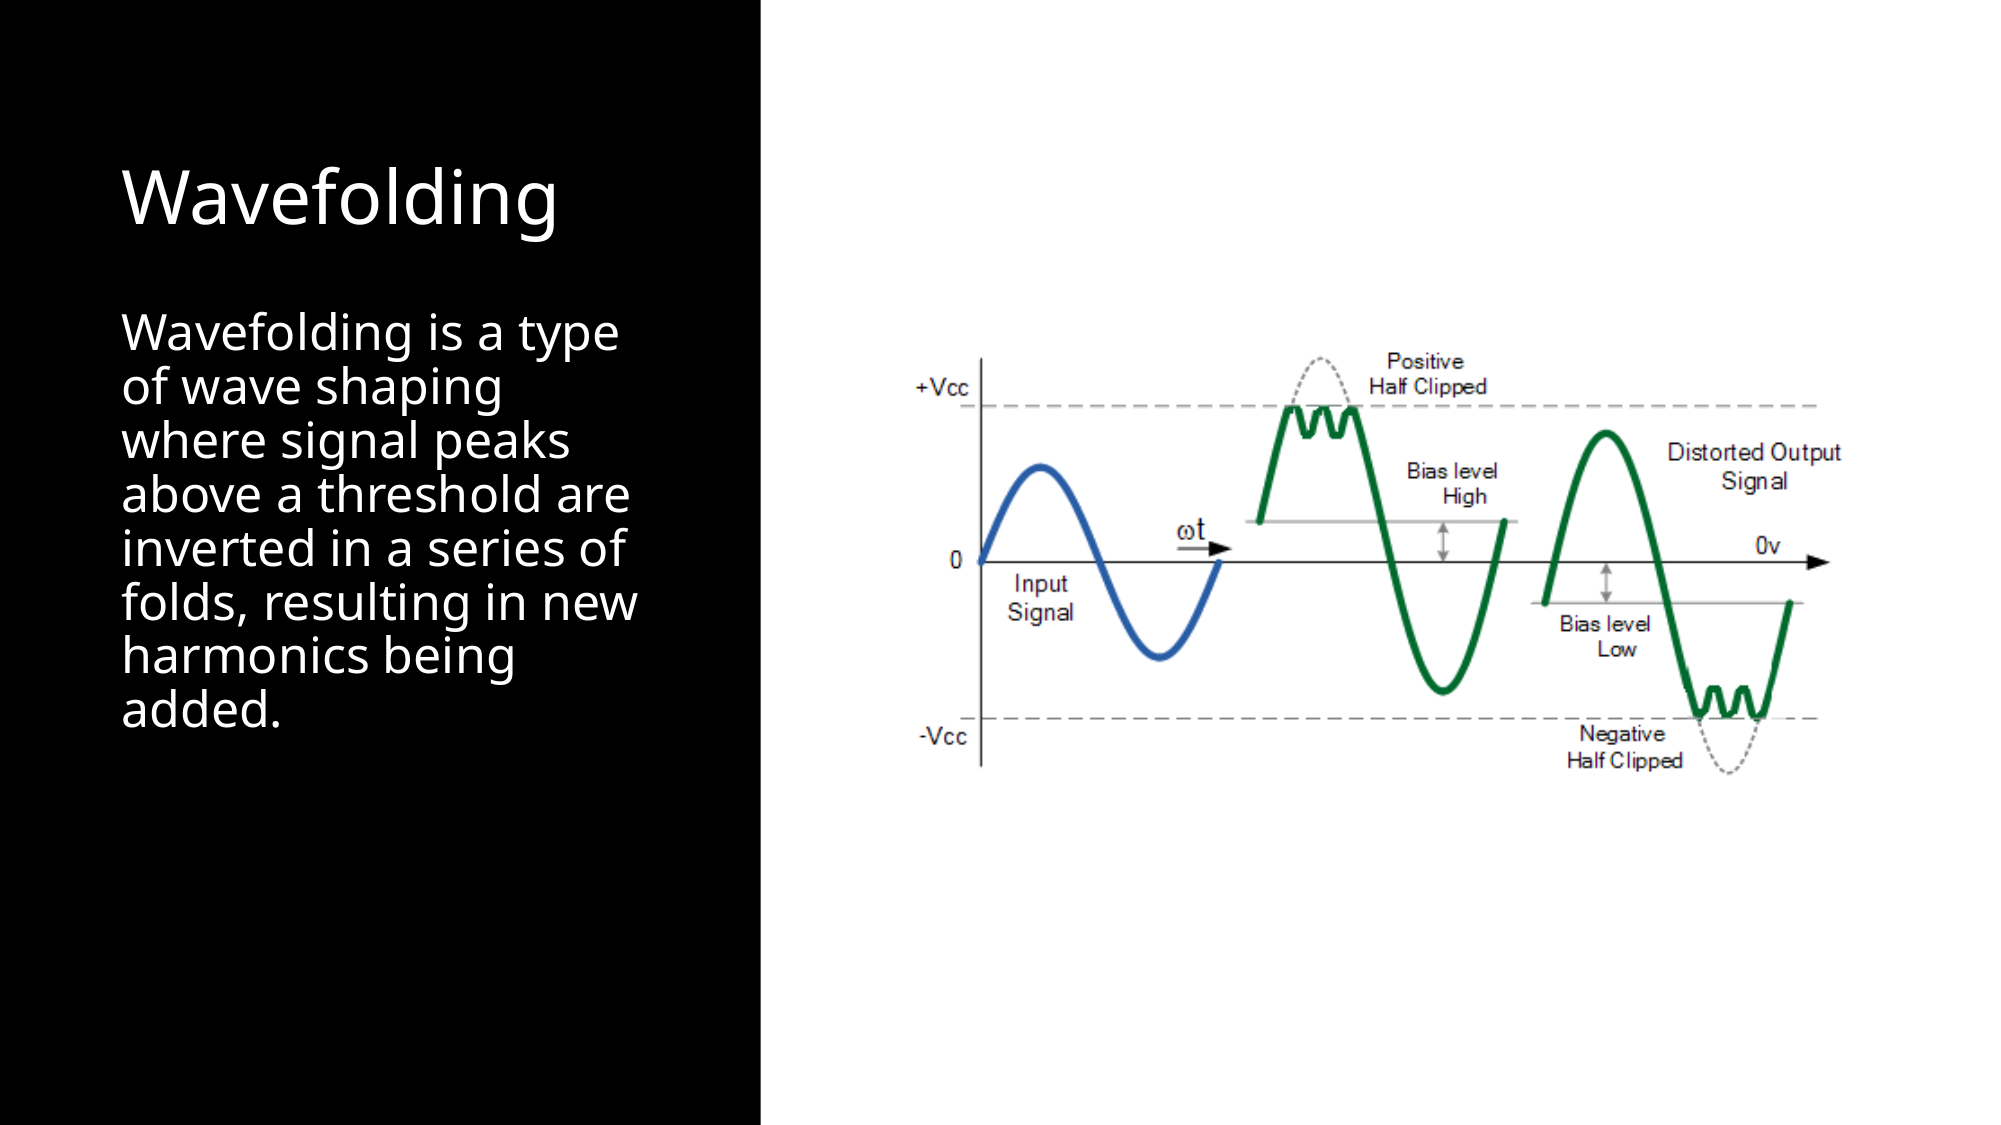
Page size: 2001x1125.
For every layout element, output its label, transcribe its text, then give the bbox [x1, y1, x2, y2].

list Wavefolding is a type of wave shaping where signal peaks above a threshold are inverted in a series of folds, resulting in new harmonics being added. [106, 299, 656, 1046]
text_box [760, 0, 2000, 1125]
picture [916, 343, 1845, 782]
title Wavefolding [106, 103, 708, 379]
